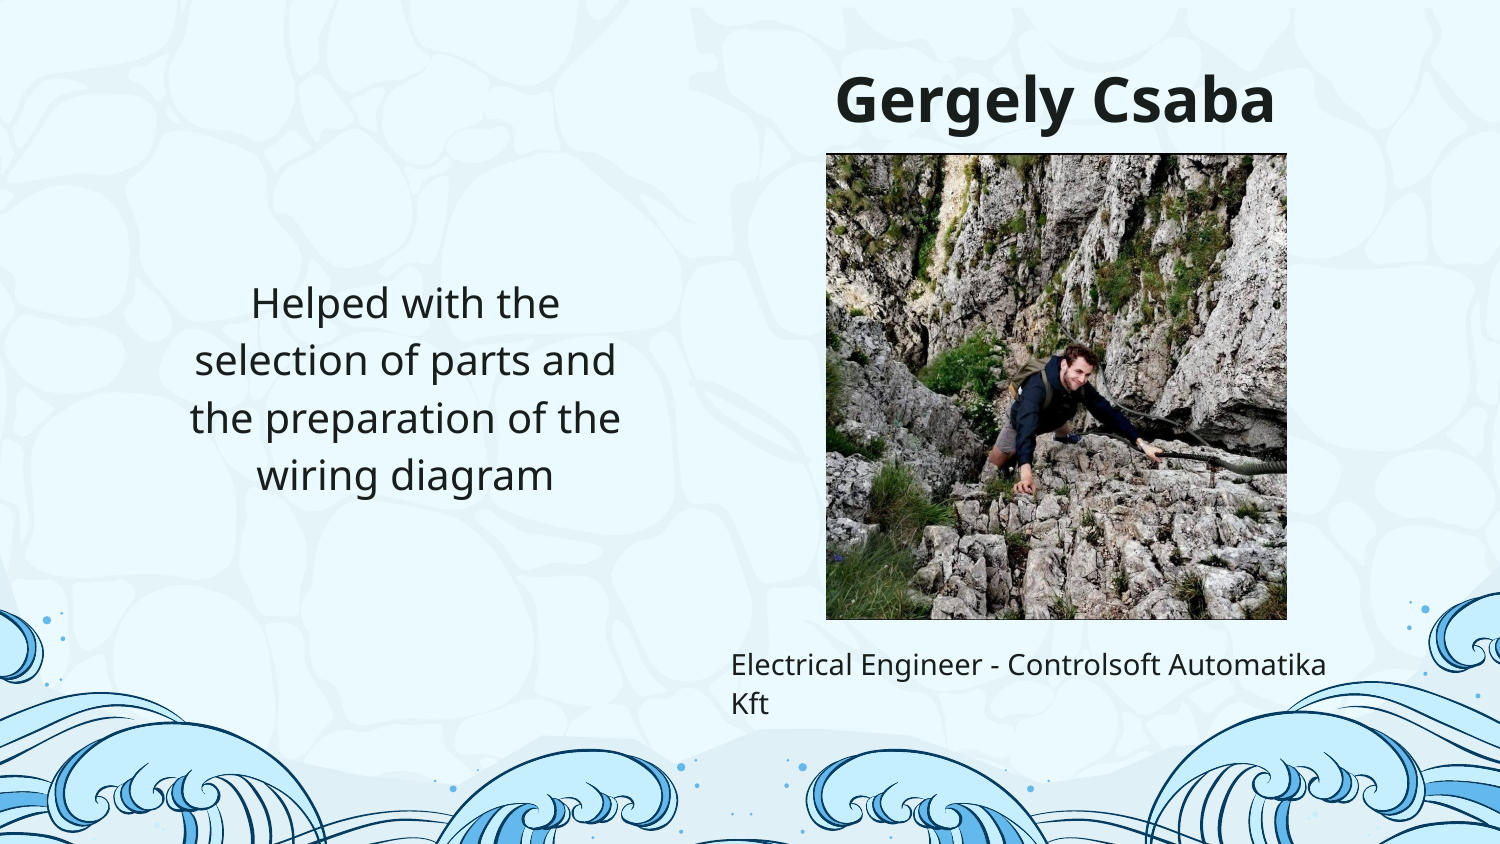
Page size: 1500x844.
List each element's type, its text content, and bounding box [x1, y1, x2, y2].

title Gergely Csaba [424, 33, 1500, 128]
text_box Electrical Engineer - Controlsoft Automatika Kft [715, 625, 1363, 688]
picture [825, 152, 1287, 620]
text_box Helped with the selection of parts and the preparation of the wiring diagram [155, 253, 656, 499]
